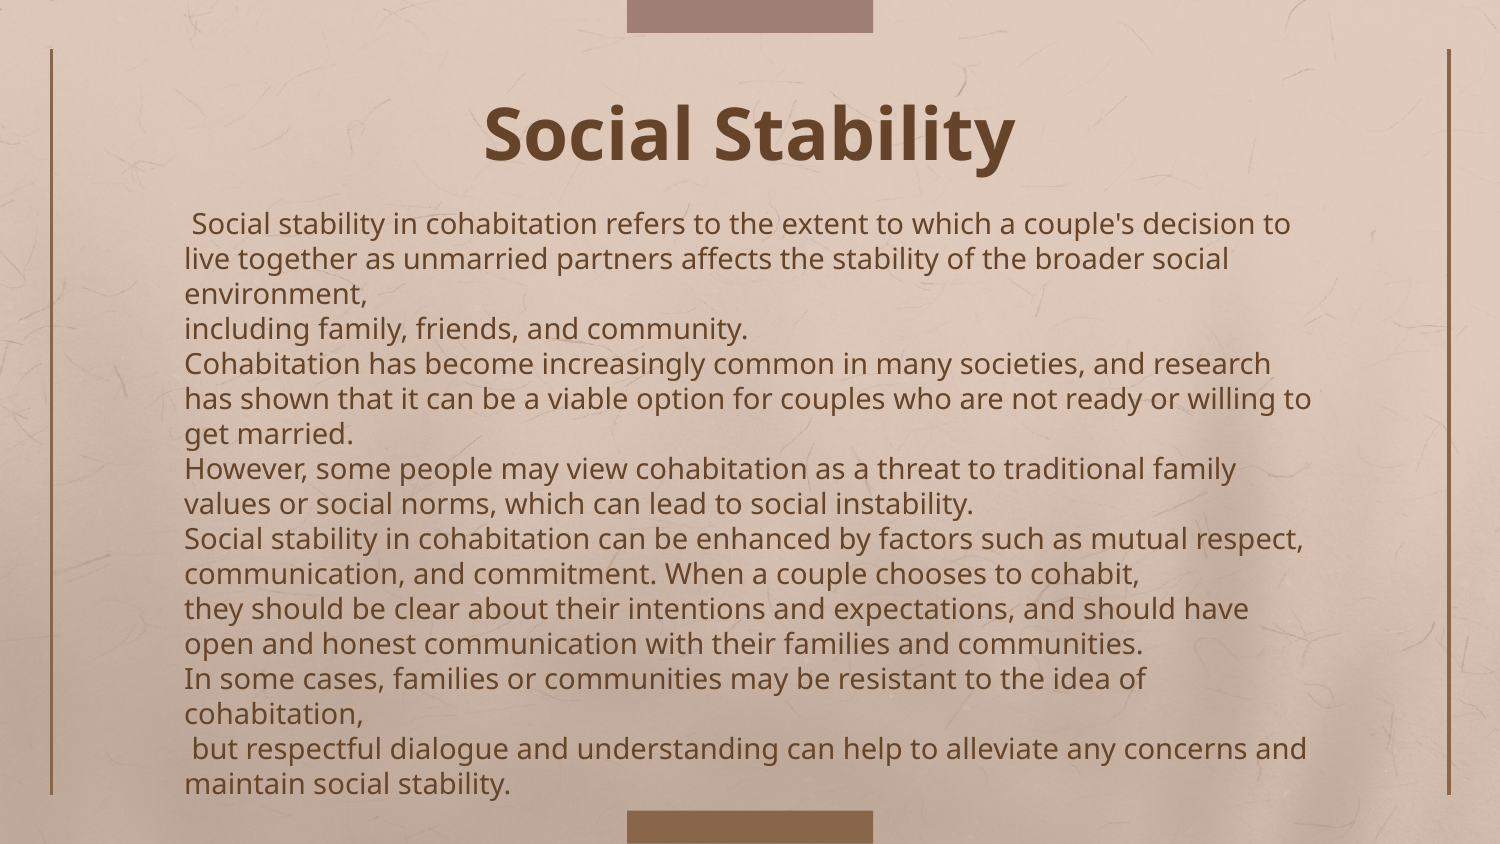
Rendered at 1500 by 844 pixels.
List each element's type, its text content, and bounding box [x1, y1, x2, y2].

title Social Stability [118, 72, 1382, 167]
subtitle Social stability in cohabitation refers to the extent to which a couple's decision to live together as unmarried partners affects the stability of the broader social environment, including family, friends, and community. Cohabitation has become increasingly common in many societies, and research has shown that it can be a viable option for couples who are not ready or willing to get married. However, some people may view cohabitation as a threat to traditional family values or social norms, which can lead to social instability. Social stability in cohabitation can be enhanced by factors such as mutual respect, communication, and commitment. When a couple chooses to cohabit, they should be clear about their intentions and expectations, and should have open and honest communication with their families and communities. In some cases, families or communities may be resistant to the idea of cohabitation, but respectful dialogue and understanding can help to alleviate any concerns and maintain social stability. [169, 190, 1331, 754]
picture [0, 0, 1500, 844]
